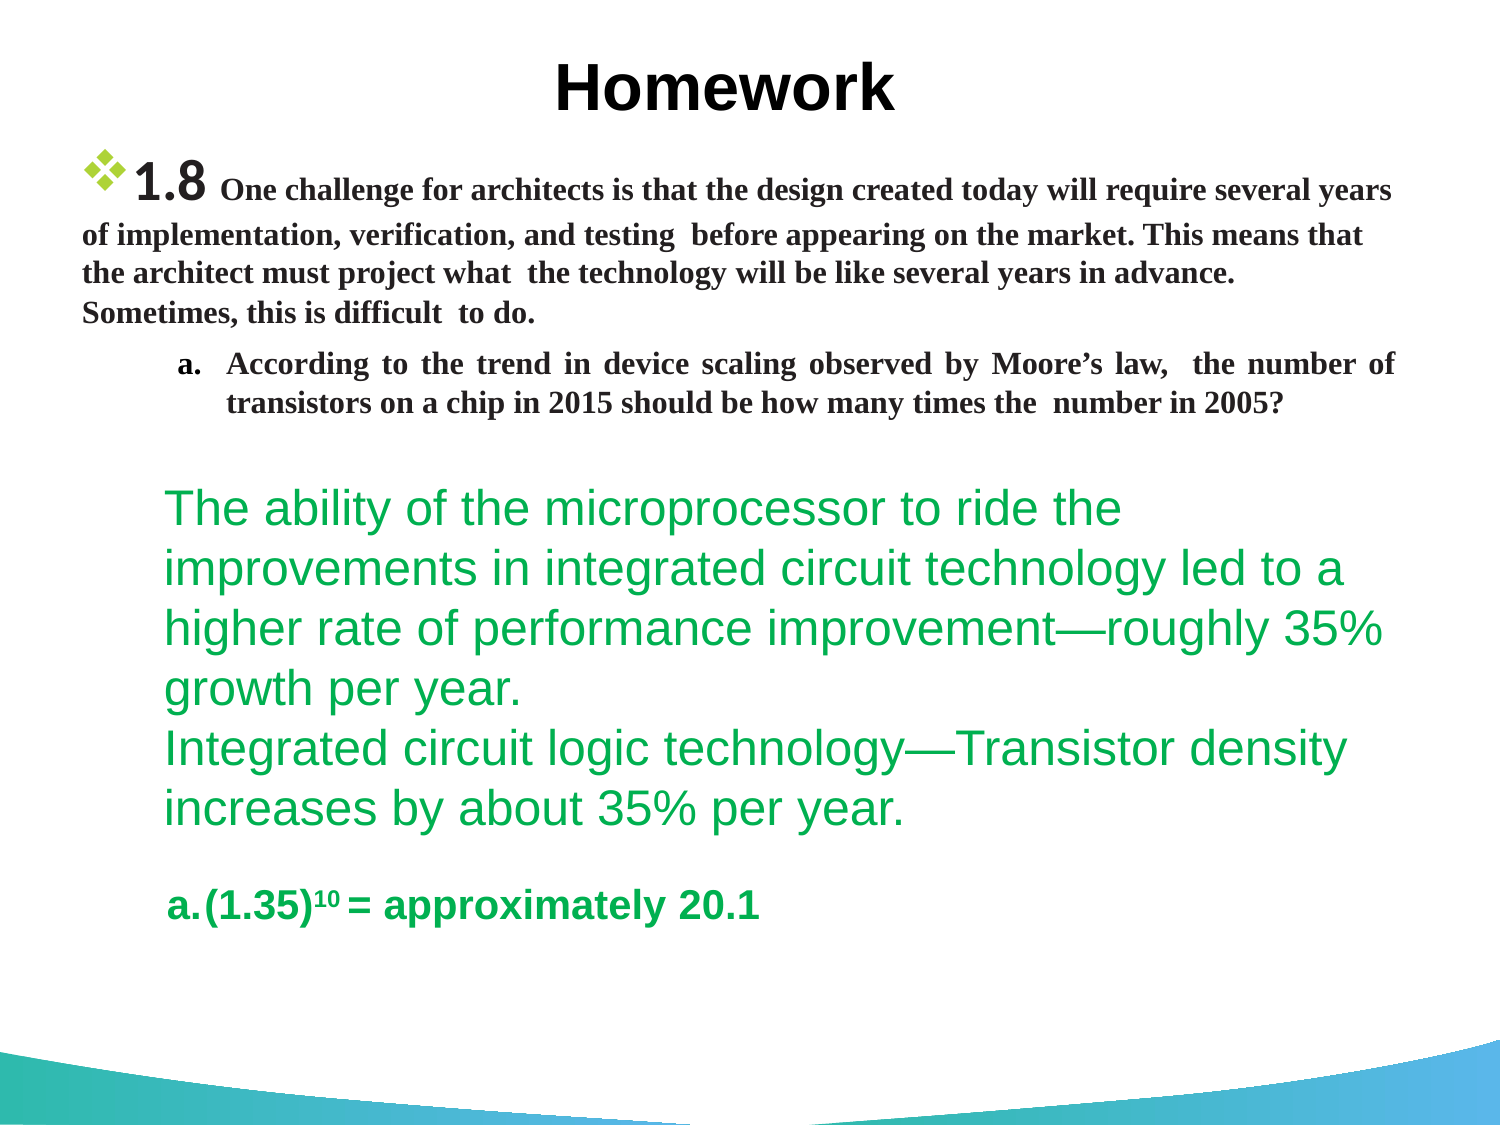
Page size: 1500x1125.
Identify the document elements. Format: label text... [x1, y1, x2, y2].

text_box The ability of the microprocessor to ride the improvements in integrated circuit technology led to a higher rate of performance improvement—roughly 35% growth per year. Integrated circuit logic technology—Transistor density increases by about 35% per year. [149, 467, 1412, 843]
text_box (1.35)10 = approximately 20.1 [150, 870, 847, 936]
text_box 1.8 One challenge for architects is that the design created today will require several years of implementation, verification, and testing before appearing on the market. This means that the architect must project what the technology will be like several years in advance. Sometimes, this is difficult to do. According to the trend in device scaling observed by Moore’s law, the number of transistors on a chip in 2015 should be how many times the number in 2005? [64, 134, 1412, 445]
title Homework [137, 37, 1313, 130]
